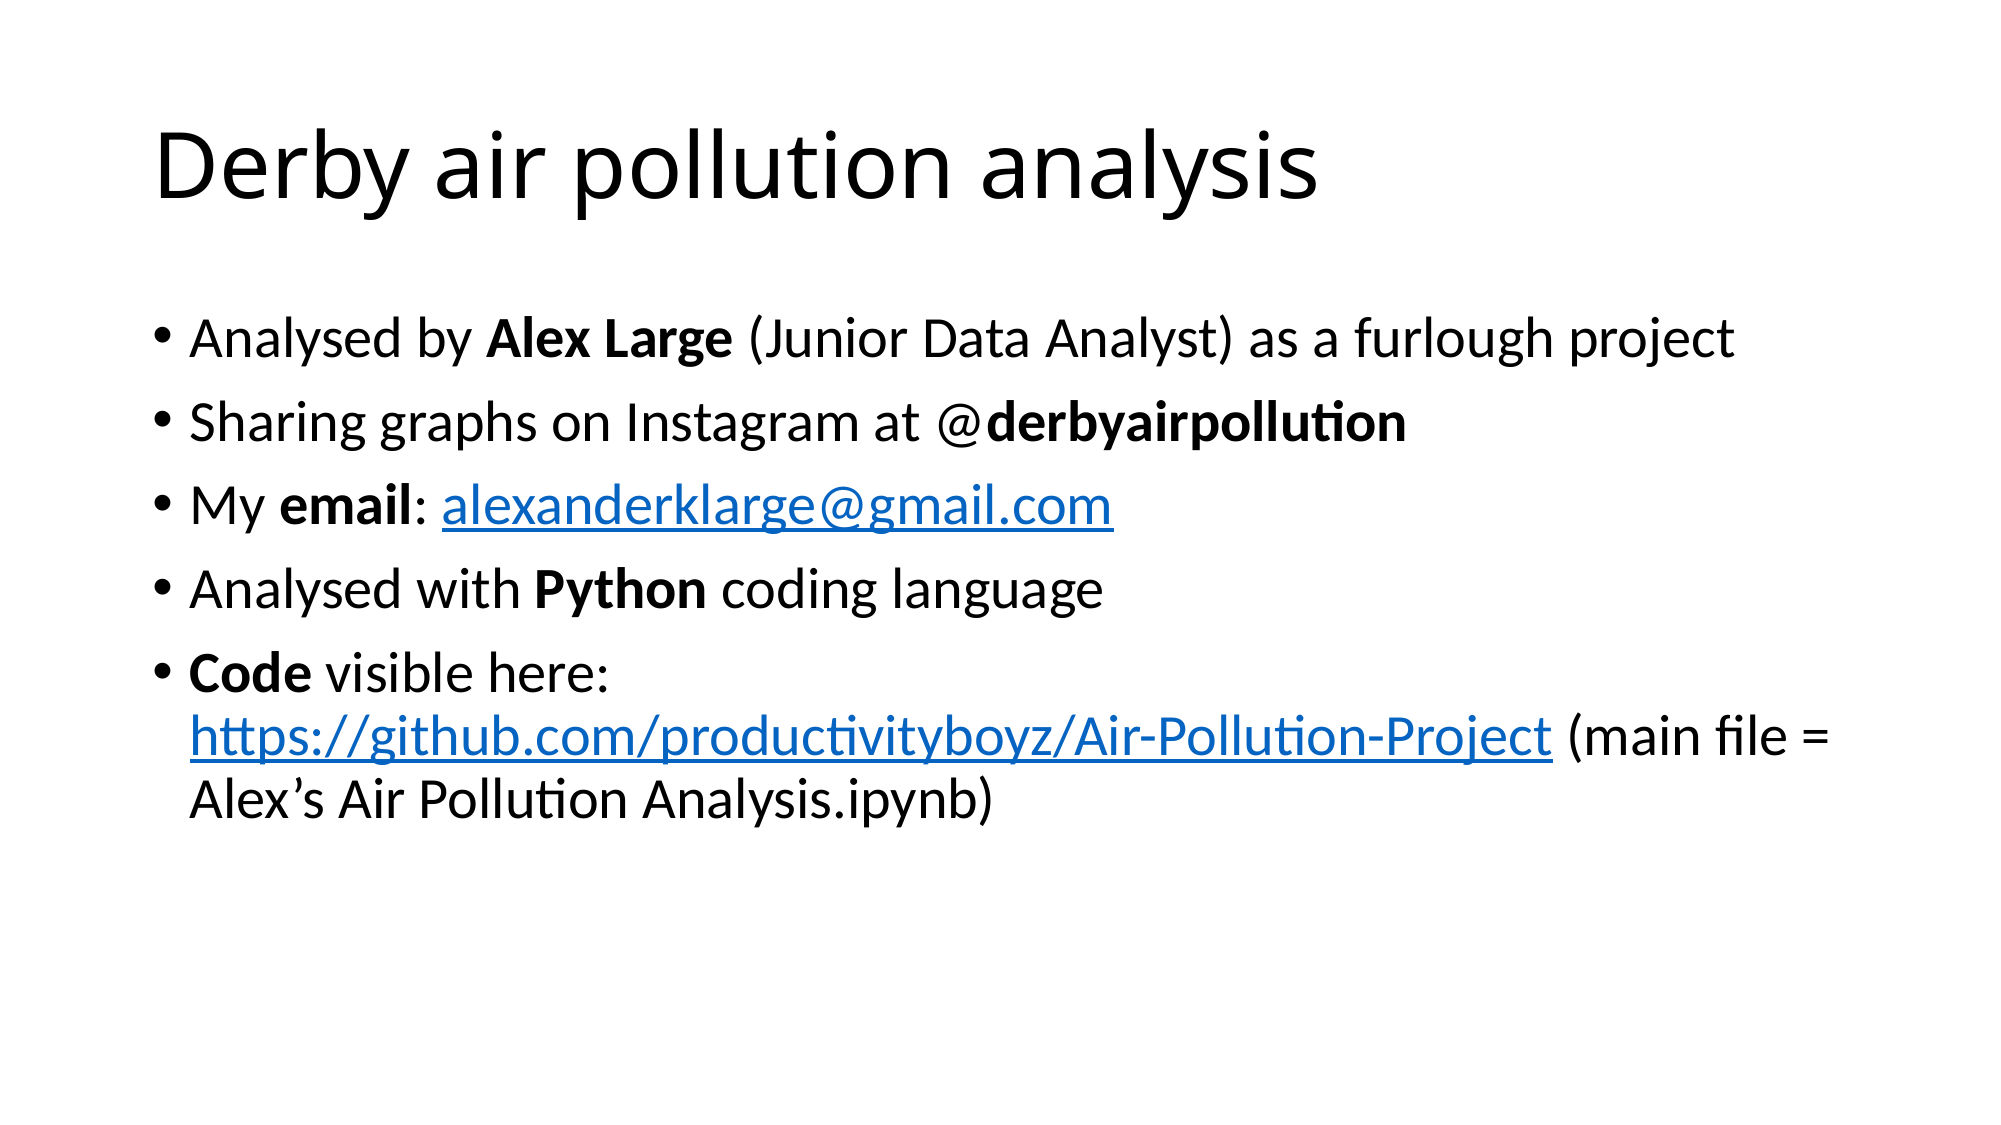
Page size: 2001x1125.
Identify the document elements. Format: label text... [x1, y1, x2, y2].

list Analysed by Alex Large (Junior Data Analyst) as a furlough project Sharing graphs on Instagram at @derbyairpollution My email: alexanderklarge@gmail.com Analysed with Python coding language Code visible here: https://github.com/productivityboyz/Air-Pollution-Project (main file = Alex’s Air Pollution Analysis.ipynb) [137, 299, 1863, 1014]
title Derby air pollution analysis [137, 59, 1863, 278]
